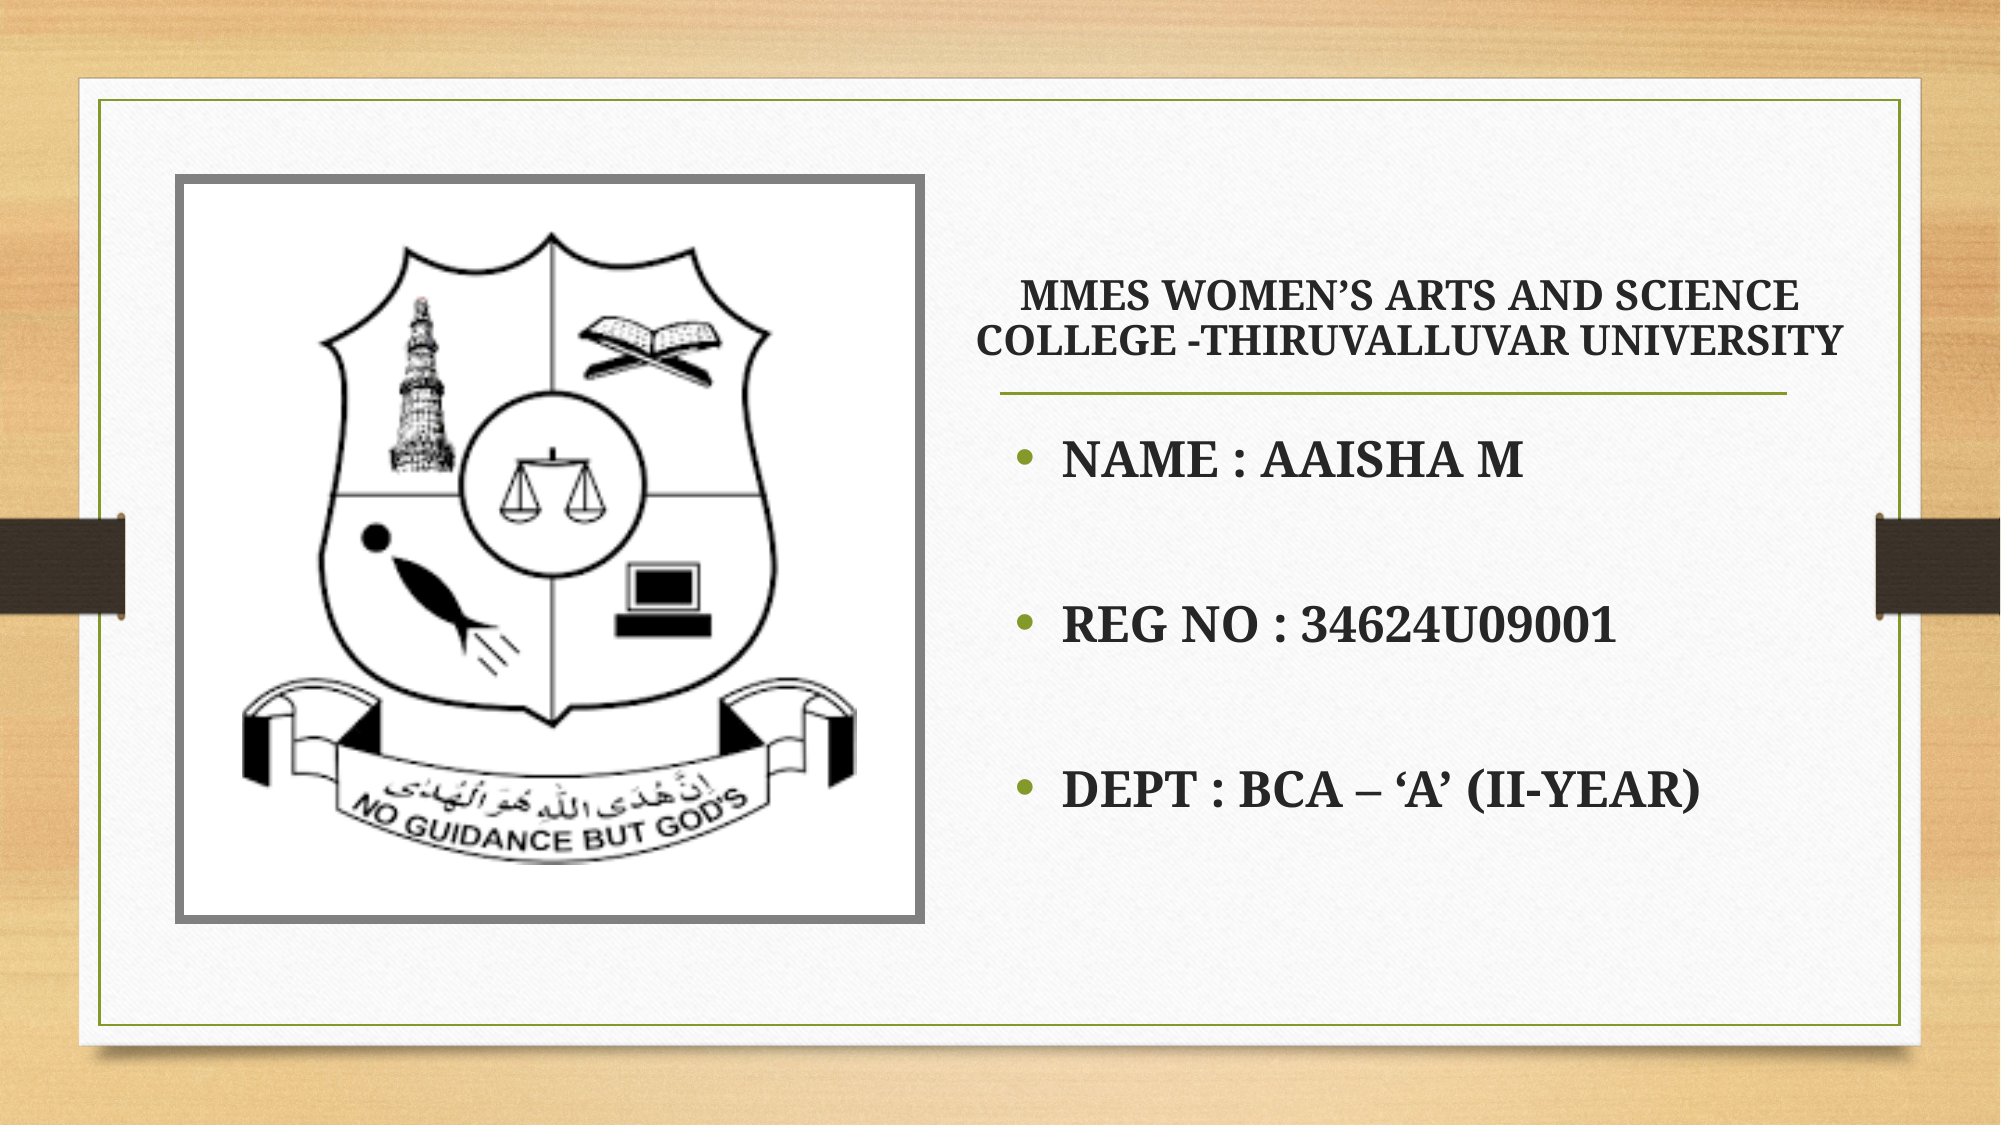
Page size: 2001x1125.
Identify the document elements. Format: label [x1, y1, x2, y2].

list [242, 231, 857, 865]
text_box [0, 0, 2000, 1125]
